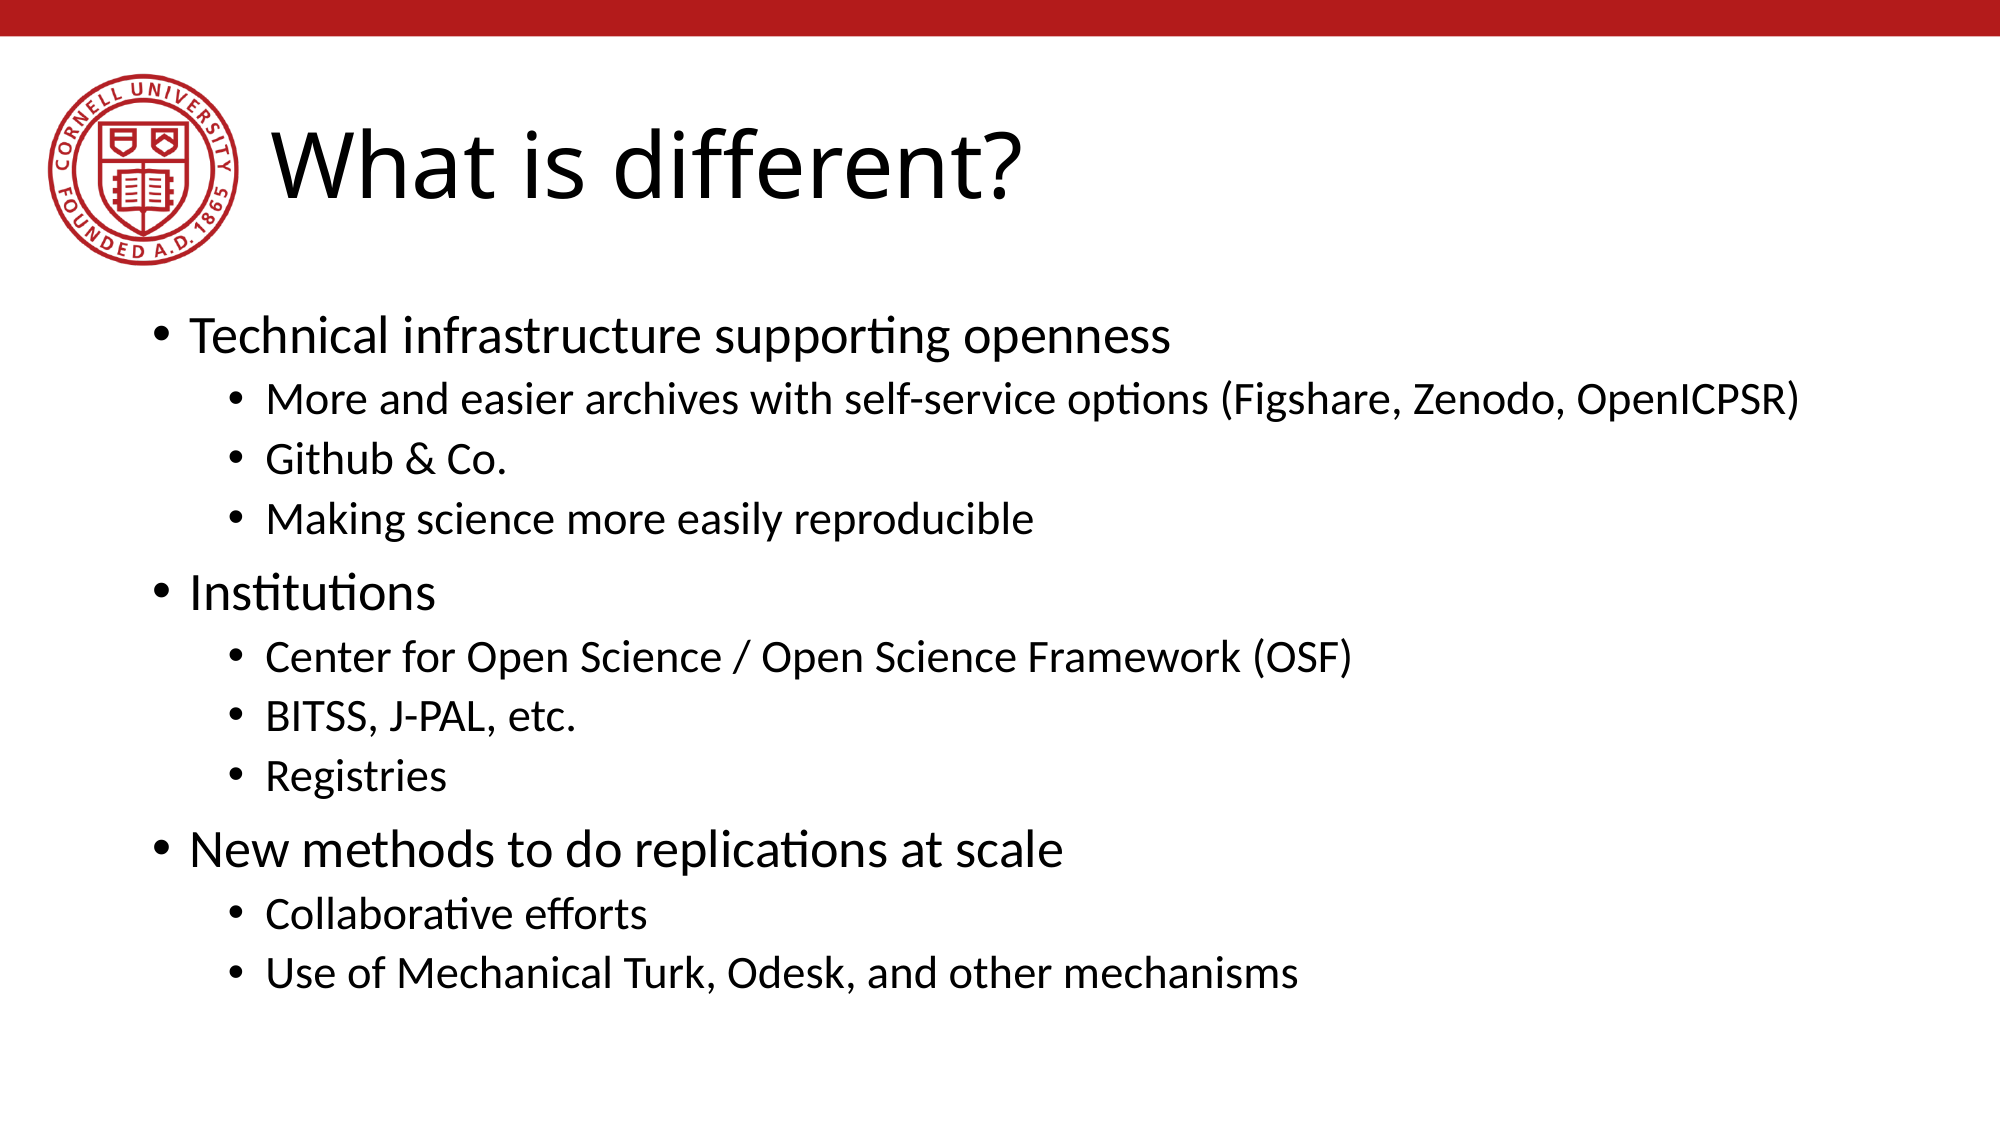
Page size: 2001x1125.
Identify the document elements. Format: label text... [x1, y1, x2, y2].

title What is different? [255, 59, 1860, 278]
picture [39, 65, 255, 274]
list Technical infrastructure supporting openness More and easier archives with self-service options (Figshare, Zenodo, OpenICPSR) Github & Co. Making science more easily reproducible Institutions Center for Open Science / Open Science Framework (OSF) BITSS, J-PAL, etc. Registries New methods to do replications at scale Collaborative efforts Use of Mechanical Turk, Odesk, and other mechanisms [137, 299, 1863, 1014]
